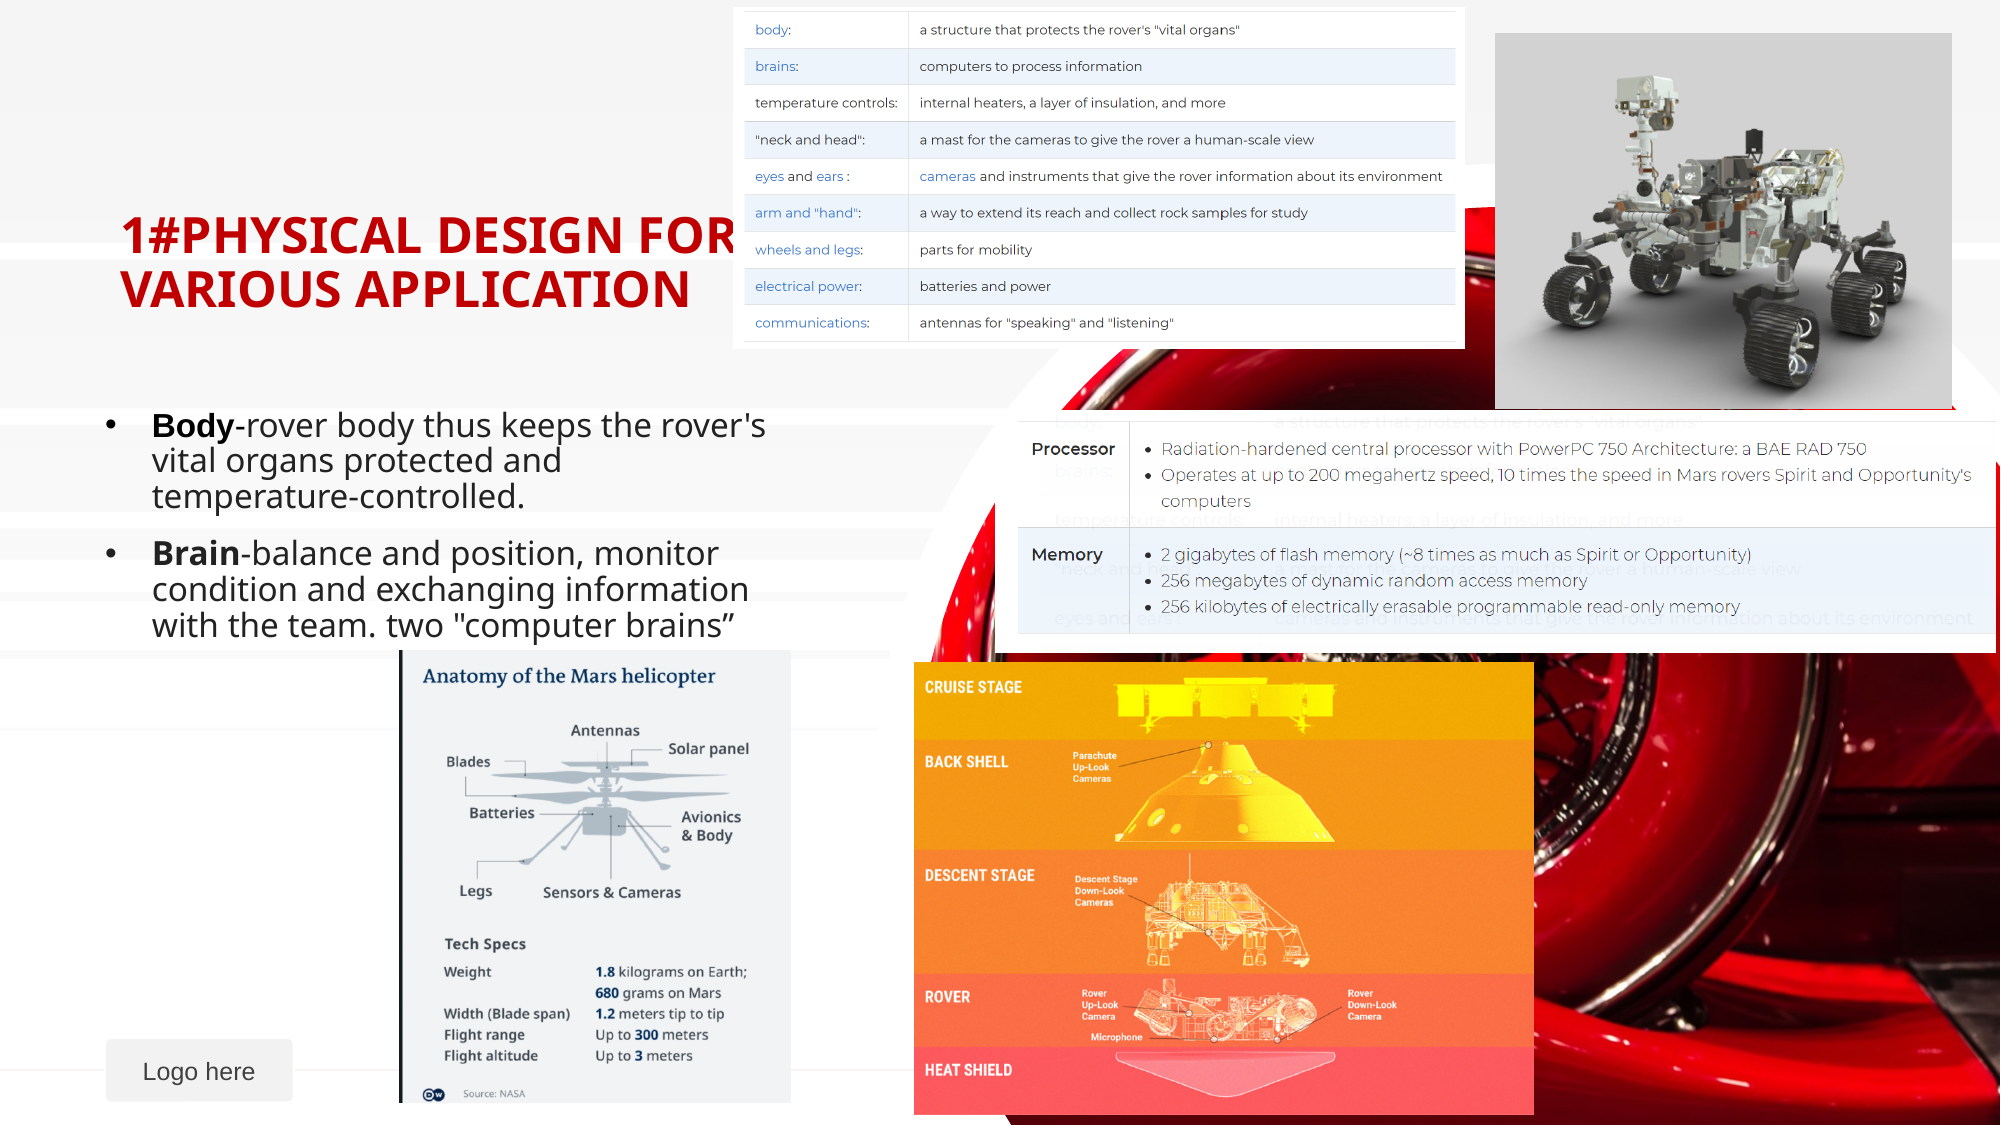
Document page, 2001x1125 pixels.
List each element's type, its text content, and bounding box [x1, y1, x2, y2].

picture [733, 7, 2000, 1125]
picture [399, 650, 791, 1103]
list Body-rover body thus keeps the rover's vital organs protected and temperature-controlled. Brain-balance and position, monitor condition and exchanging information with the team. two "computer brains” [105, 408, 783, 963]
title 1#PHYSICAL DESIGN FOR VARIOUS APPLICATION [105, 82, 733, 326]
text_box Logo here [103, 1036, 295, 1104]
